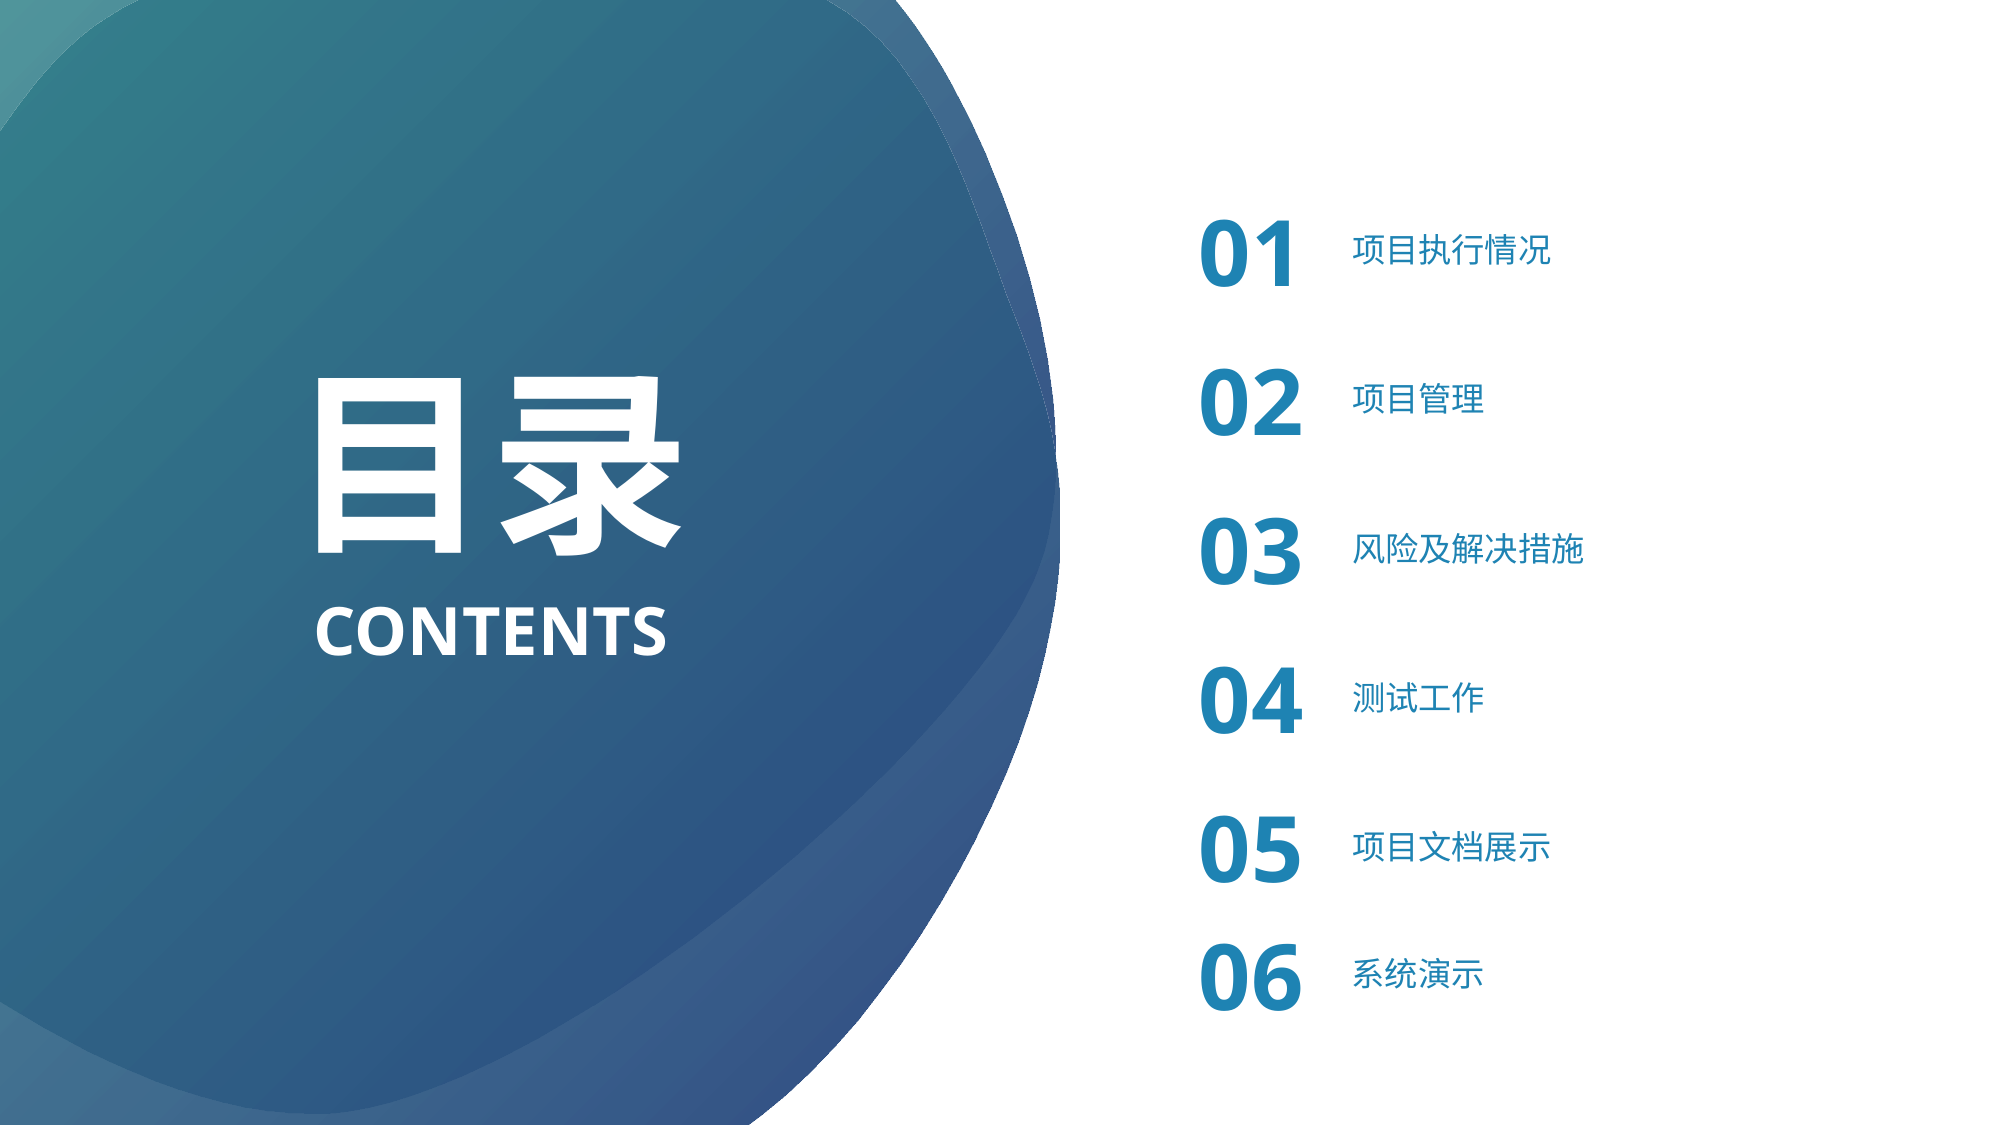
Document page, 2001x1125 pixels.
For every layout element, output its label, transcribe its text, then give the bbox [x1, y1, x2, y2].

text_box 06 [1184, 921, 1337, 1026]
list CONTENTS [263, 581, 719, 679]
list 01 [1184, 197, 1337, 302]
text_box 系统演示 [1337, 921, 1871, 1026]
list 目录 [263, 329, 719, 581]
list 项目管理 [1337, 346, 1871, 451]
list 项目文档展示 [1337, 793, 1871, 898]
list 项目执行情况 [1337, 197, 1871, 302]
list 04 [1184, 644, 1337, 749]
list 02 [1184, 346, 1337, 451]
list 测试工作 [1337, 644, 1871, 749]
list 风险及解决措施 [1337, 495, 1871, 600]
list 05 [1184, 793, 1337, 898]
list 03 [1184, 495, 1337, 600]
